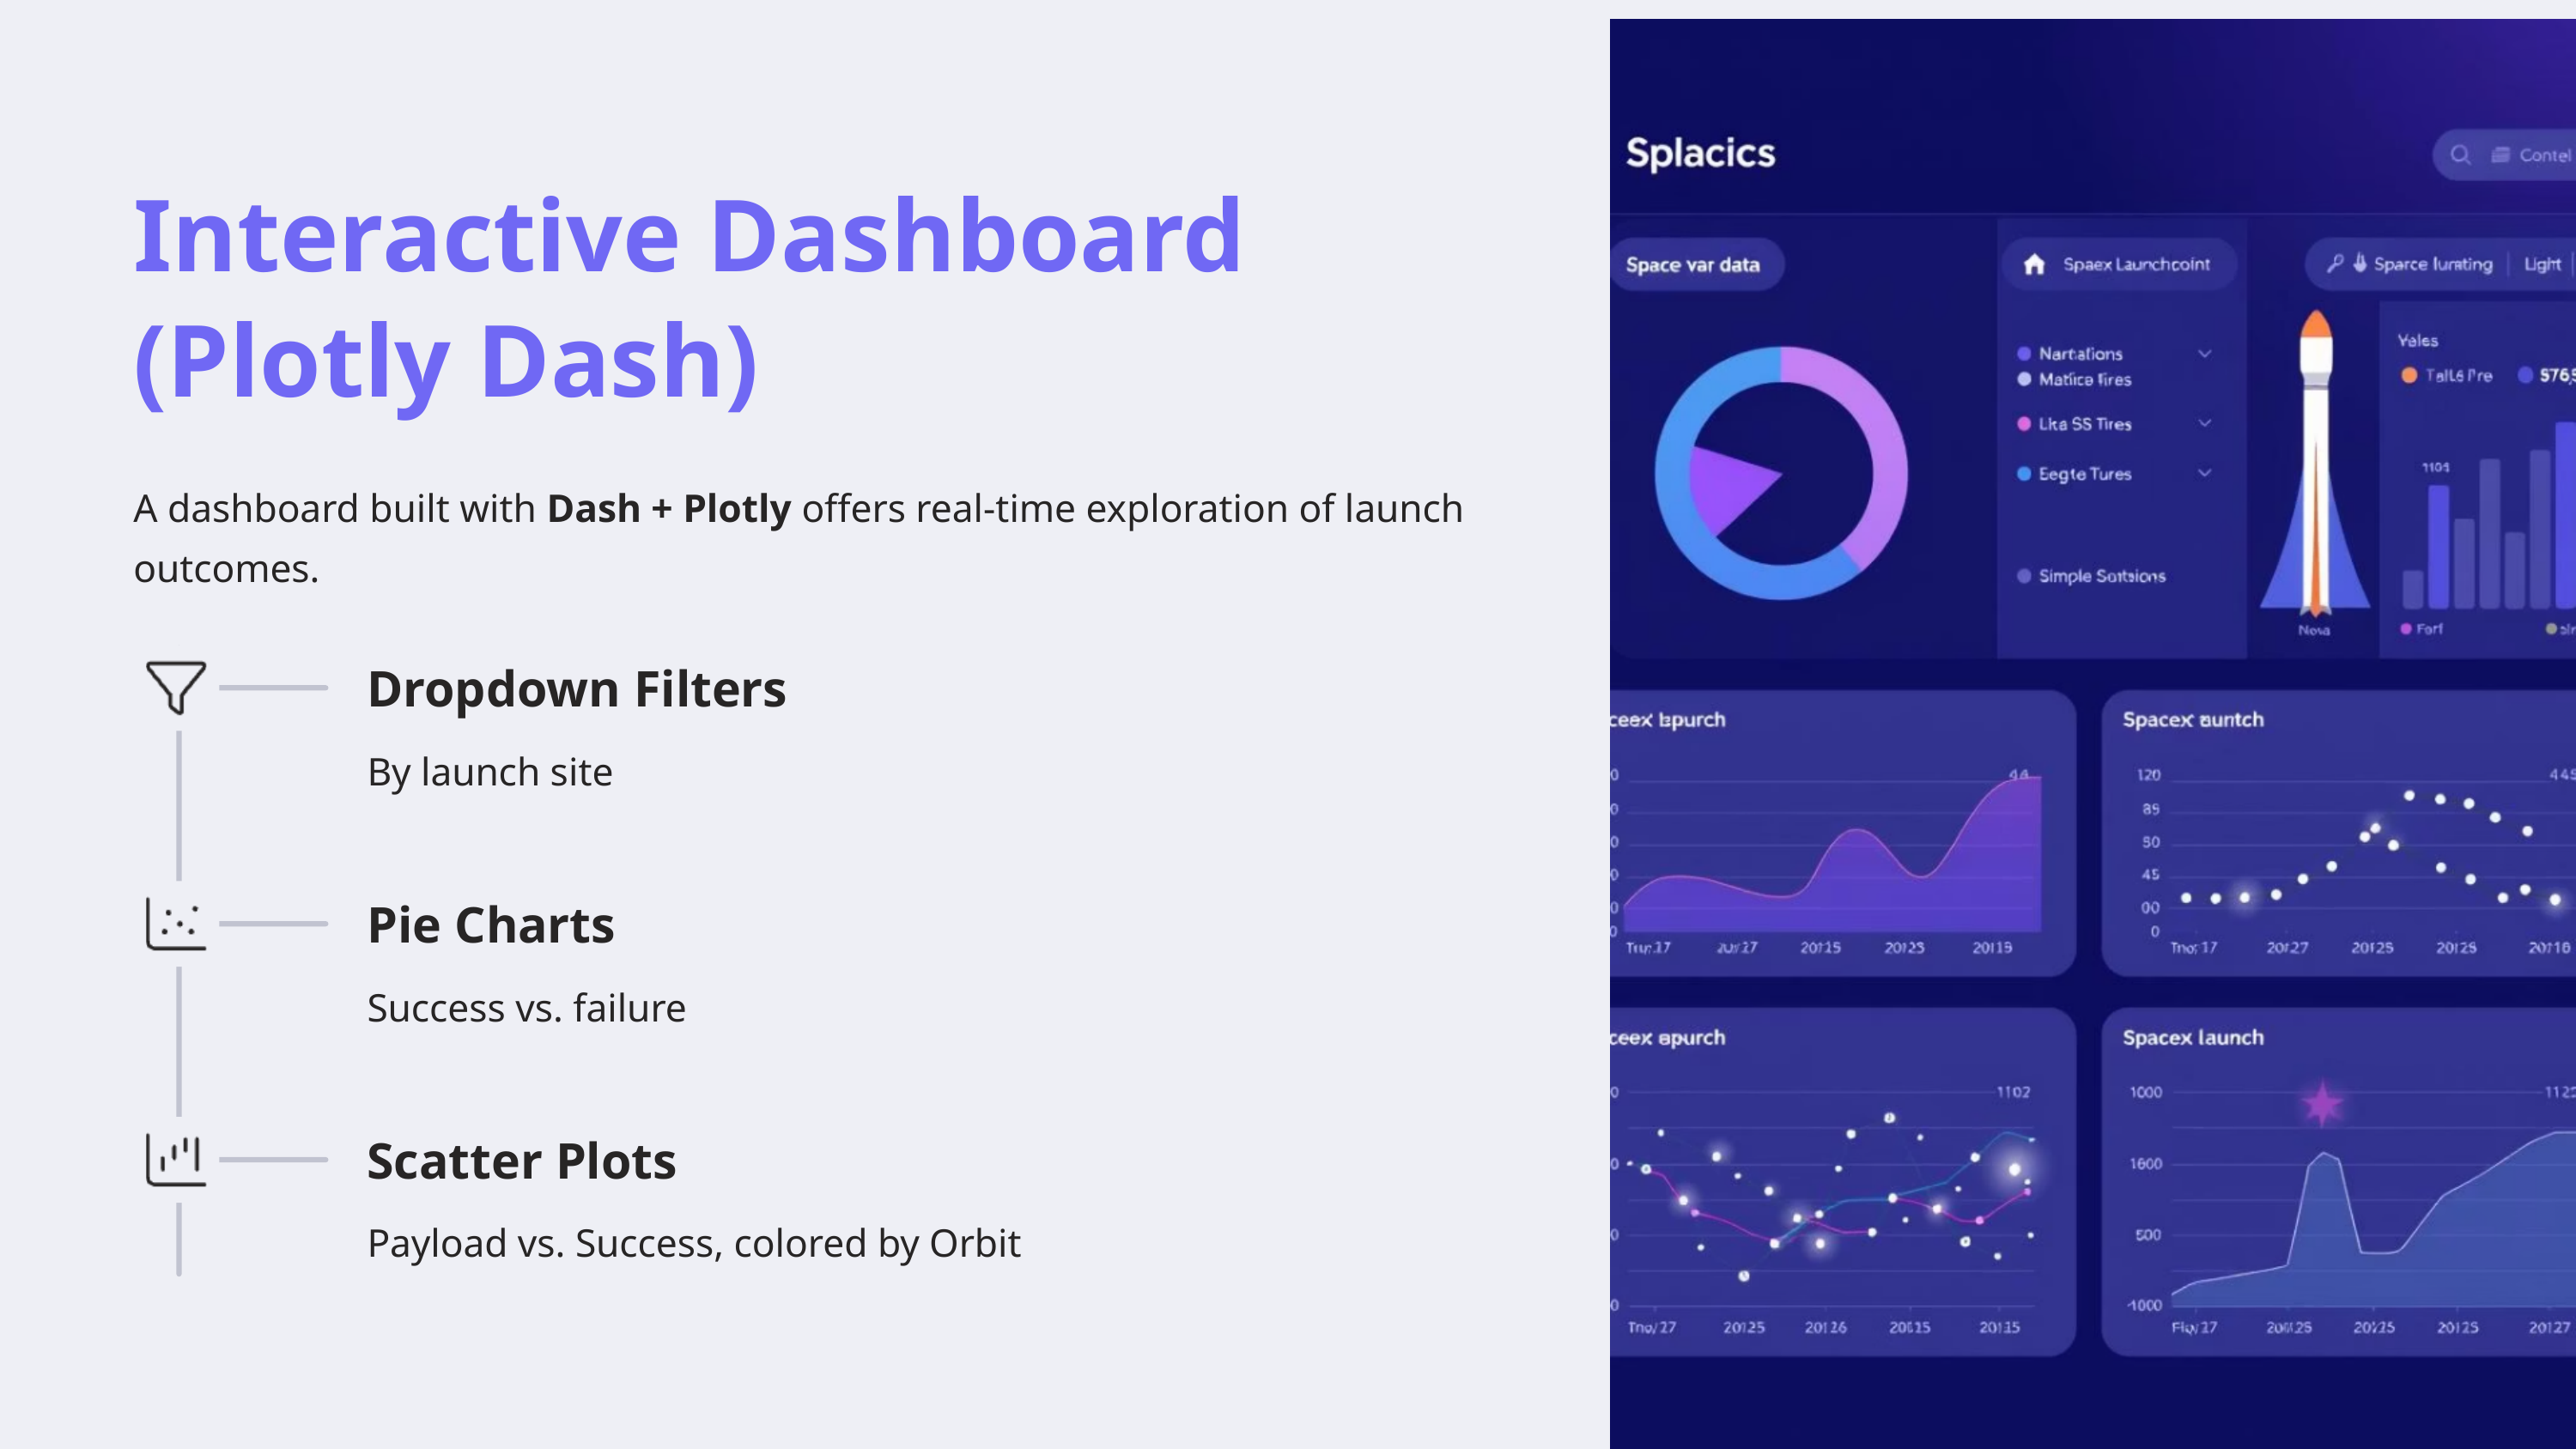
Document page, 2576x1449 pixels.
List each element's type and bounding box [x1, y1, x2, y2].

text_box [0, 0, 2576, 1449]
text_box [146, 1122, 207, 1198]
text_box [133, 645, 220, 731]
text_box [224, 1156, 329, 1163]
text_box [133, 1116, 220, 1203]
text_box [146, 886, 207, 962]
text_box [176, 974, 182, 1115]
text_box [176, 738, 182, 879]
text_box [146, 650, 207, 726]
text_box [224, 920, 329, 927]
text_box [176, 1210, 182, 1277]
text_box [133, 880, 220, 967]
text_box [224, 684, 329, 691]
text_box [1609, 19, 2576, 1449]
